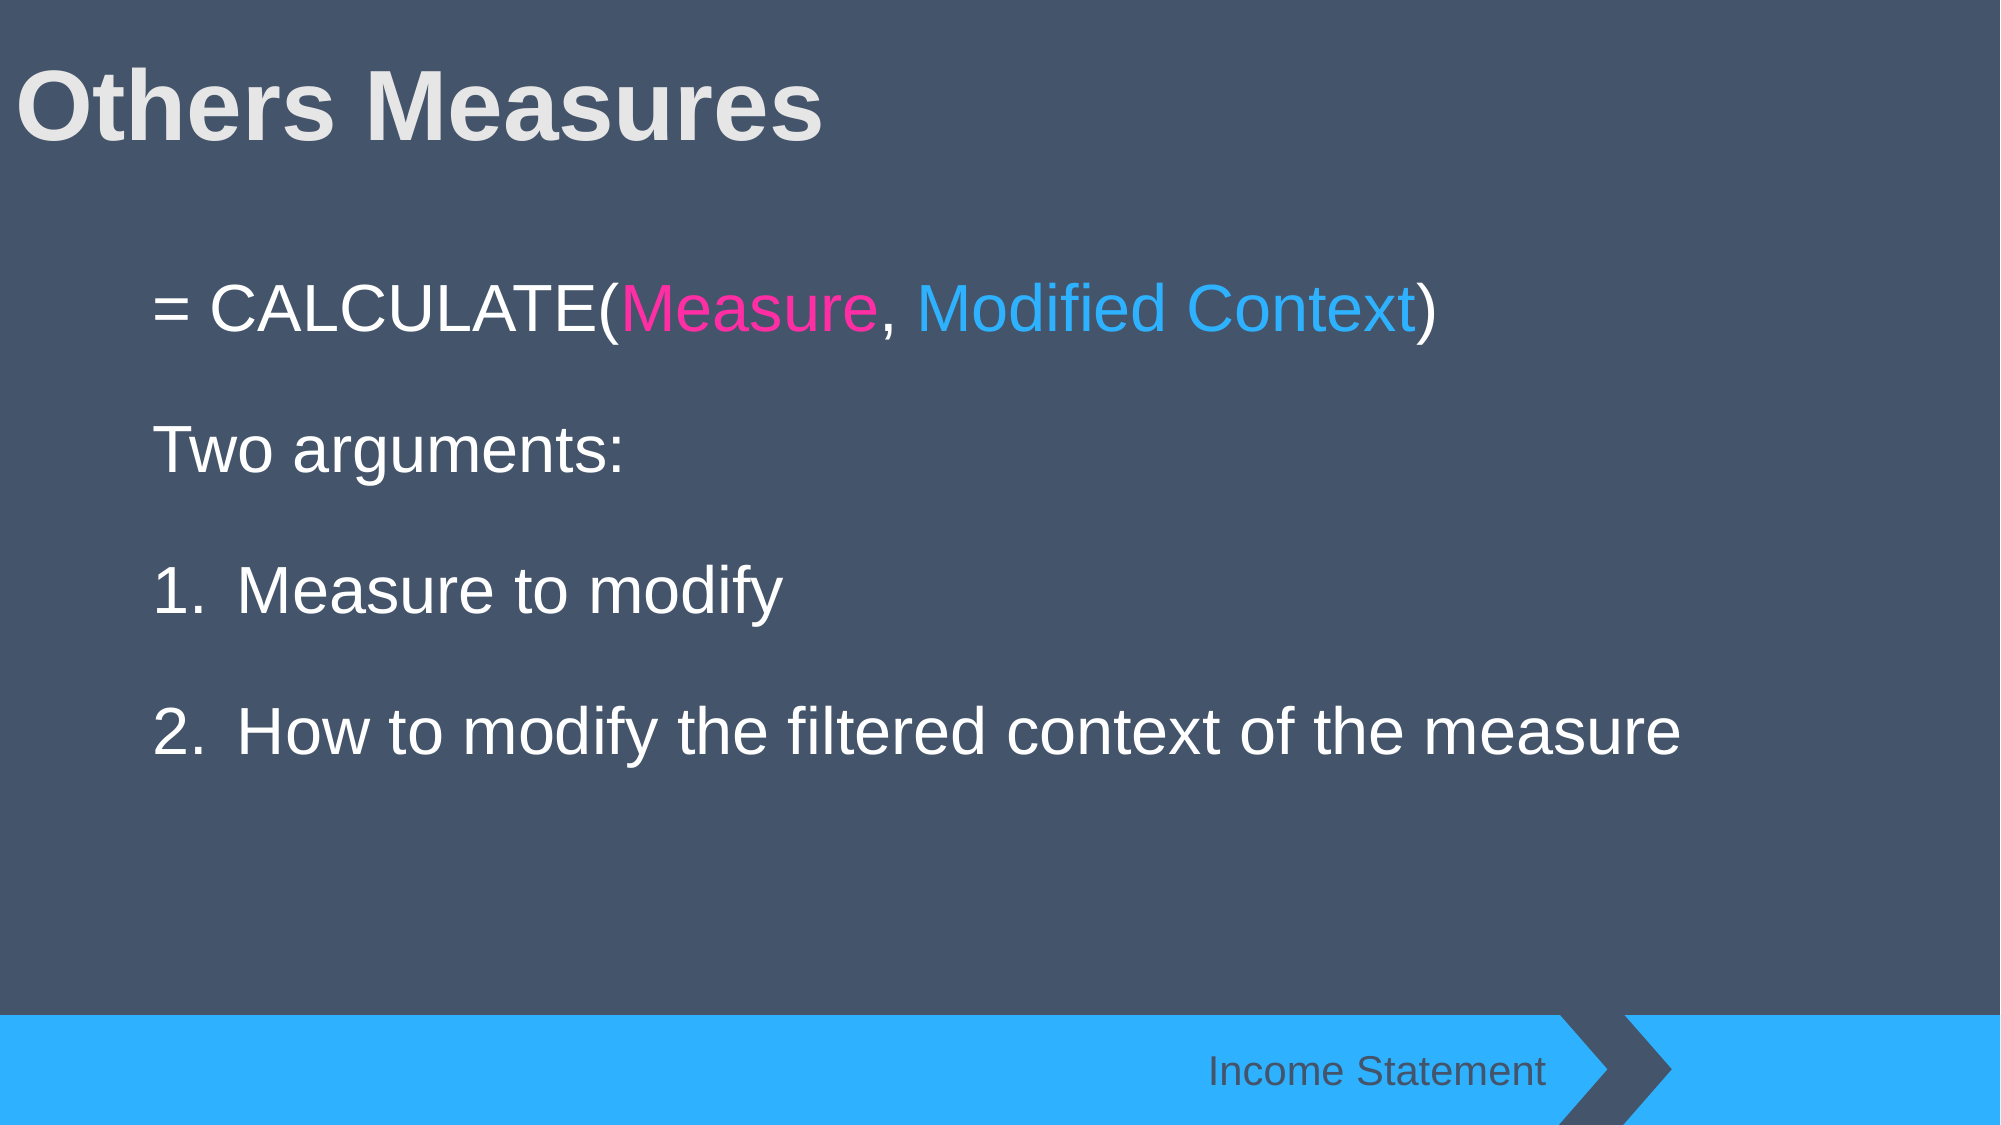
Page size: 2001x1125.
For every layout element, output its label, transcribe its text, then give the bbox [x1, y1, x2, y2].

list = CALCULATE(Measure, Modified Context) Two arguments: Measure to modify How to modify the filtered context of the measure [137, 217, 1863, 932]
title Others Measures [0, 0, 1725, 218]
